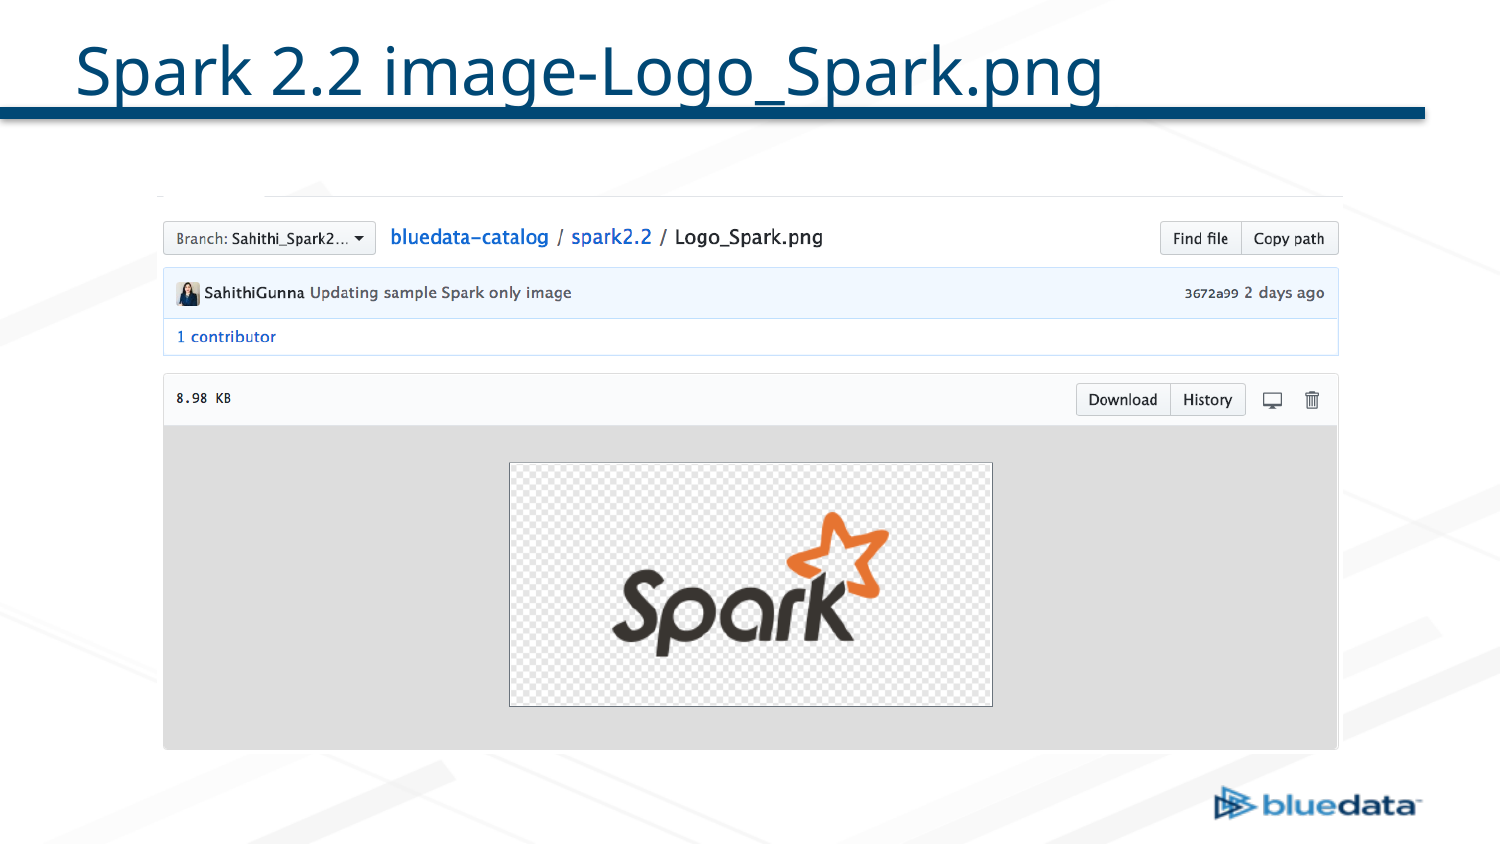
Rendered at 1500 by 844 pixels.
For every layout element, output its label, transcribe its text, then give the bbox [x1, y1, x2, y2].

title Spark 2.2 image-Logo_Spark.png [75, 29, 1425, 170]
picture [0, 0, 1500, 844]
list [74, 196, 1426, 754]
